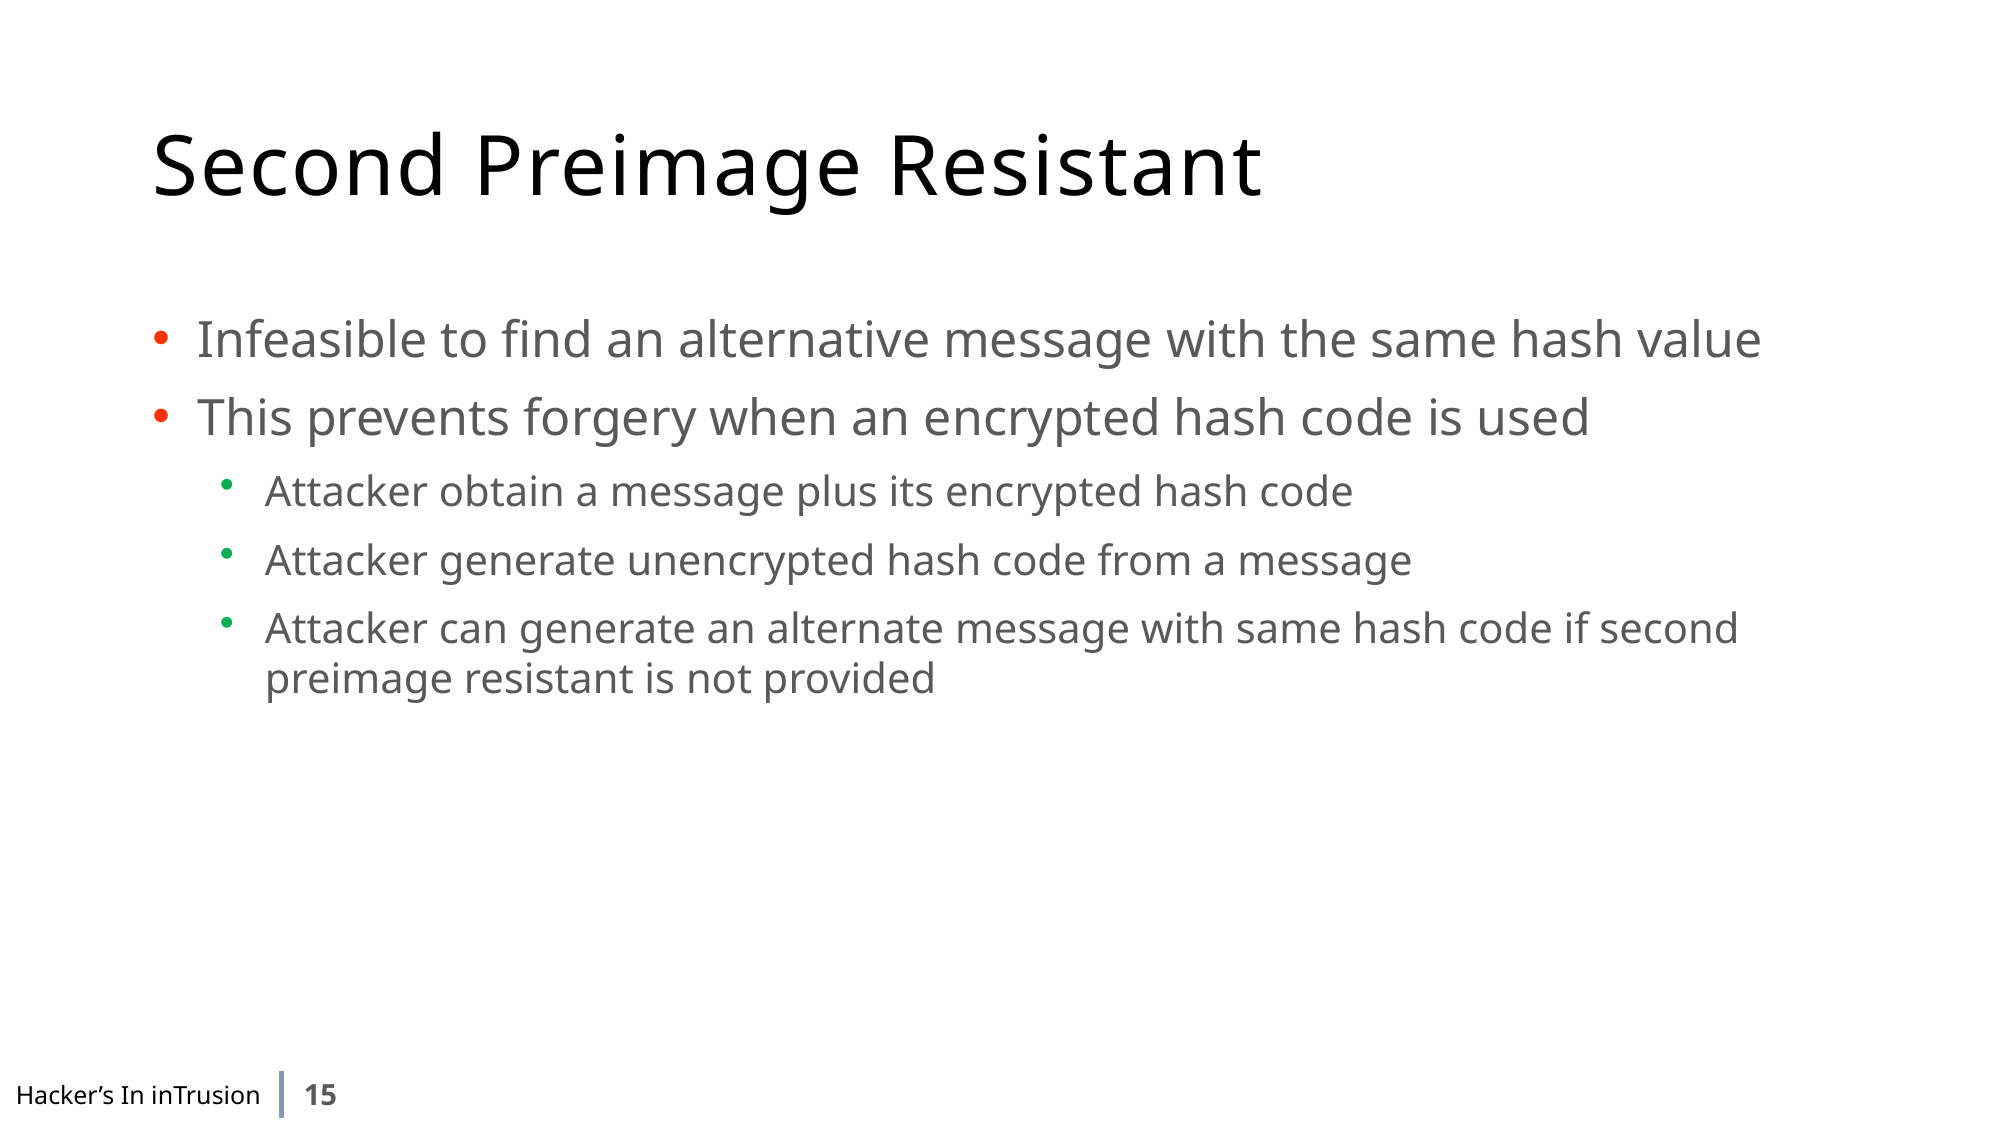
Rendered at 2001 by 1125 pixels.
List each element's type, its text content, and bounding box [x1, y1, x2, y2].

title Second Preimage Resistant [137, 59, 1863, 278]
list Infeasible to find an alternative message with the same hash value This prevents forgery when an encrypted hash code is used Attacker obtain a message plus its encrypted hash code Attacker generate unencrypted hash code from a message Attacker can generate an alternate message with same hash code if second preimage resistant is not provided [137, 299, 1863, 1061]
